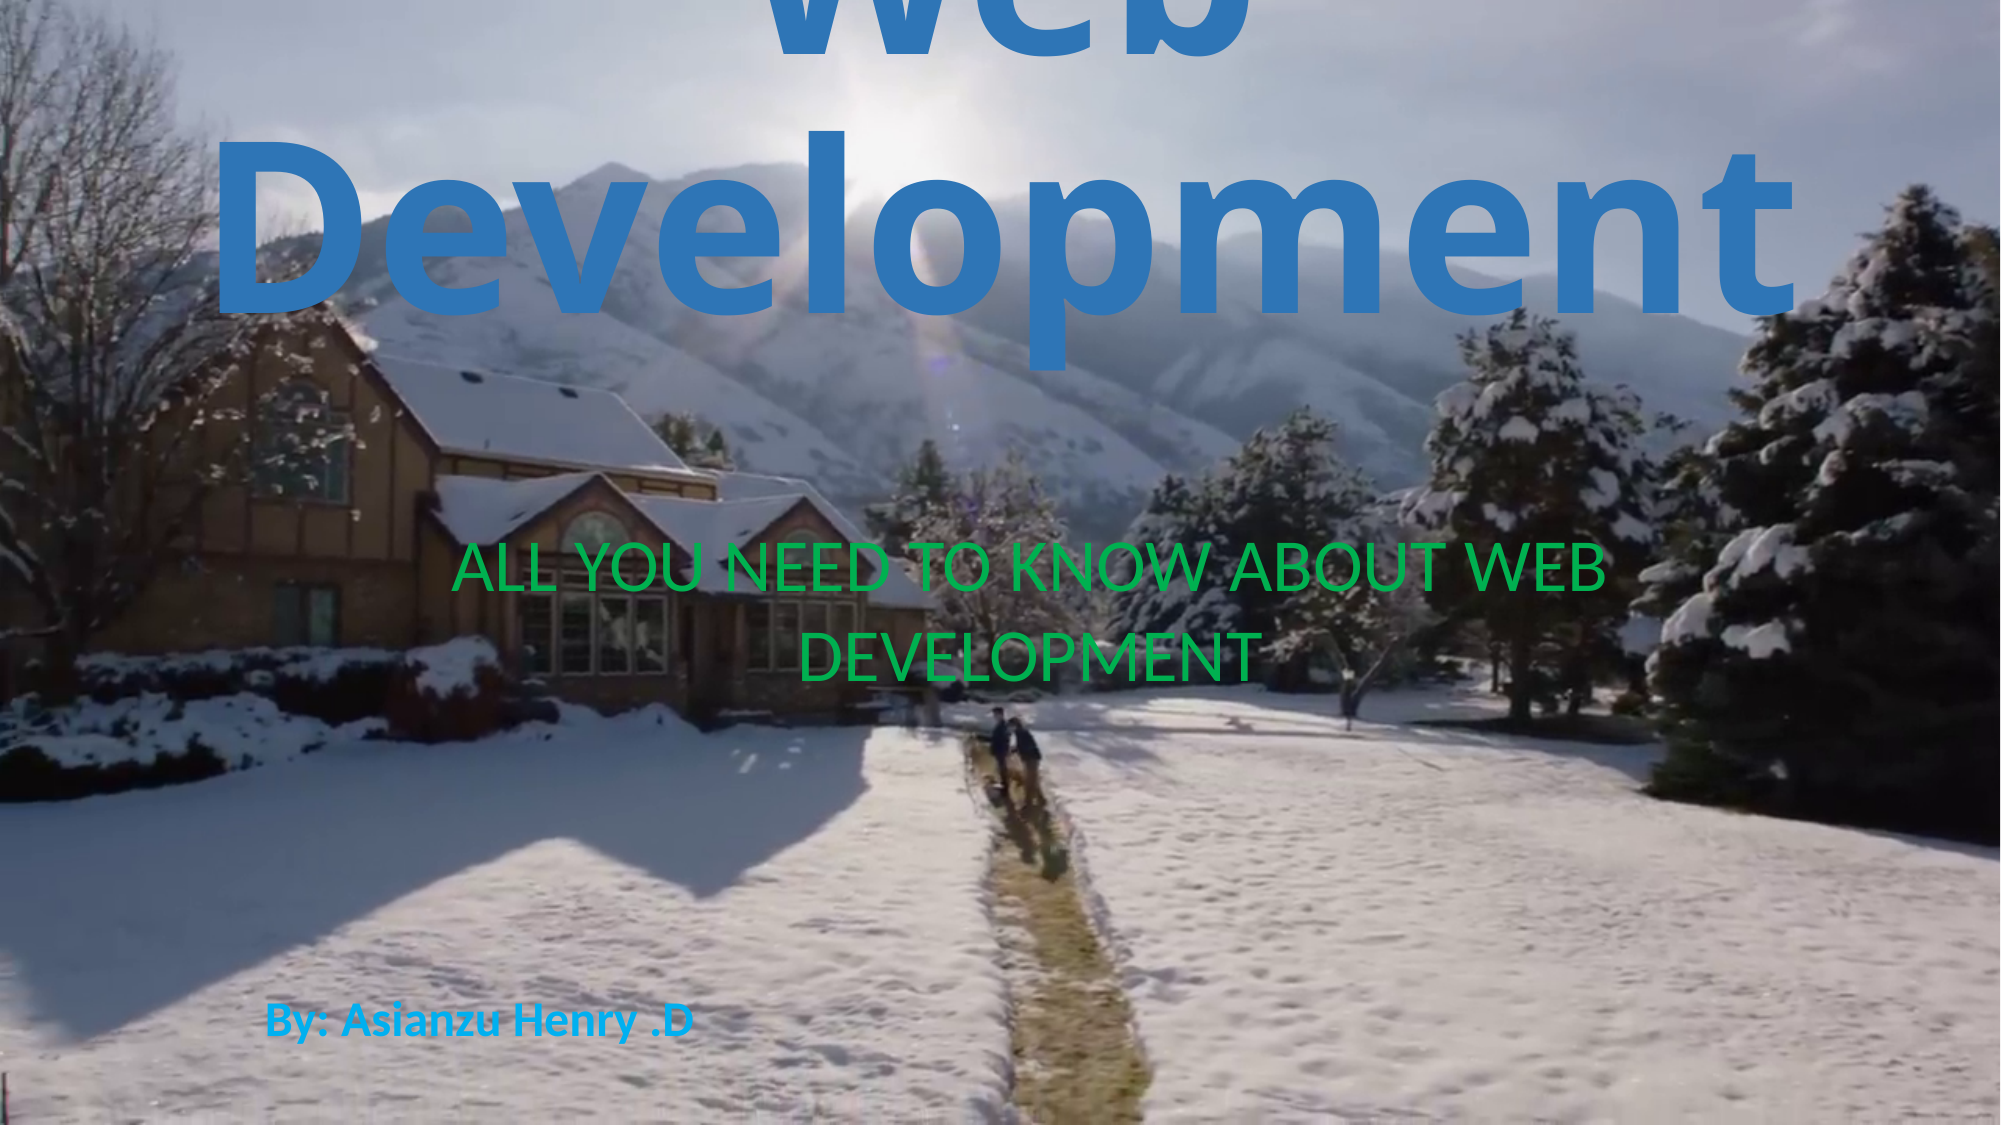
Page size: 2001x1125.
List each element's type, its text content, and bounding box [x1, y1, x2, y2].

title Web Development [98, 67, 1902, 373]
subtitle By: Asianzu Henry .D [249, 985, 1750, 1072]
text_box ALL YOU NEED TO KNOW ABOUT WEB DEVELOPMENT [370, 509, 1691, 705]
picture [0, 0, 2001, 1125]
